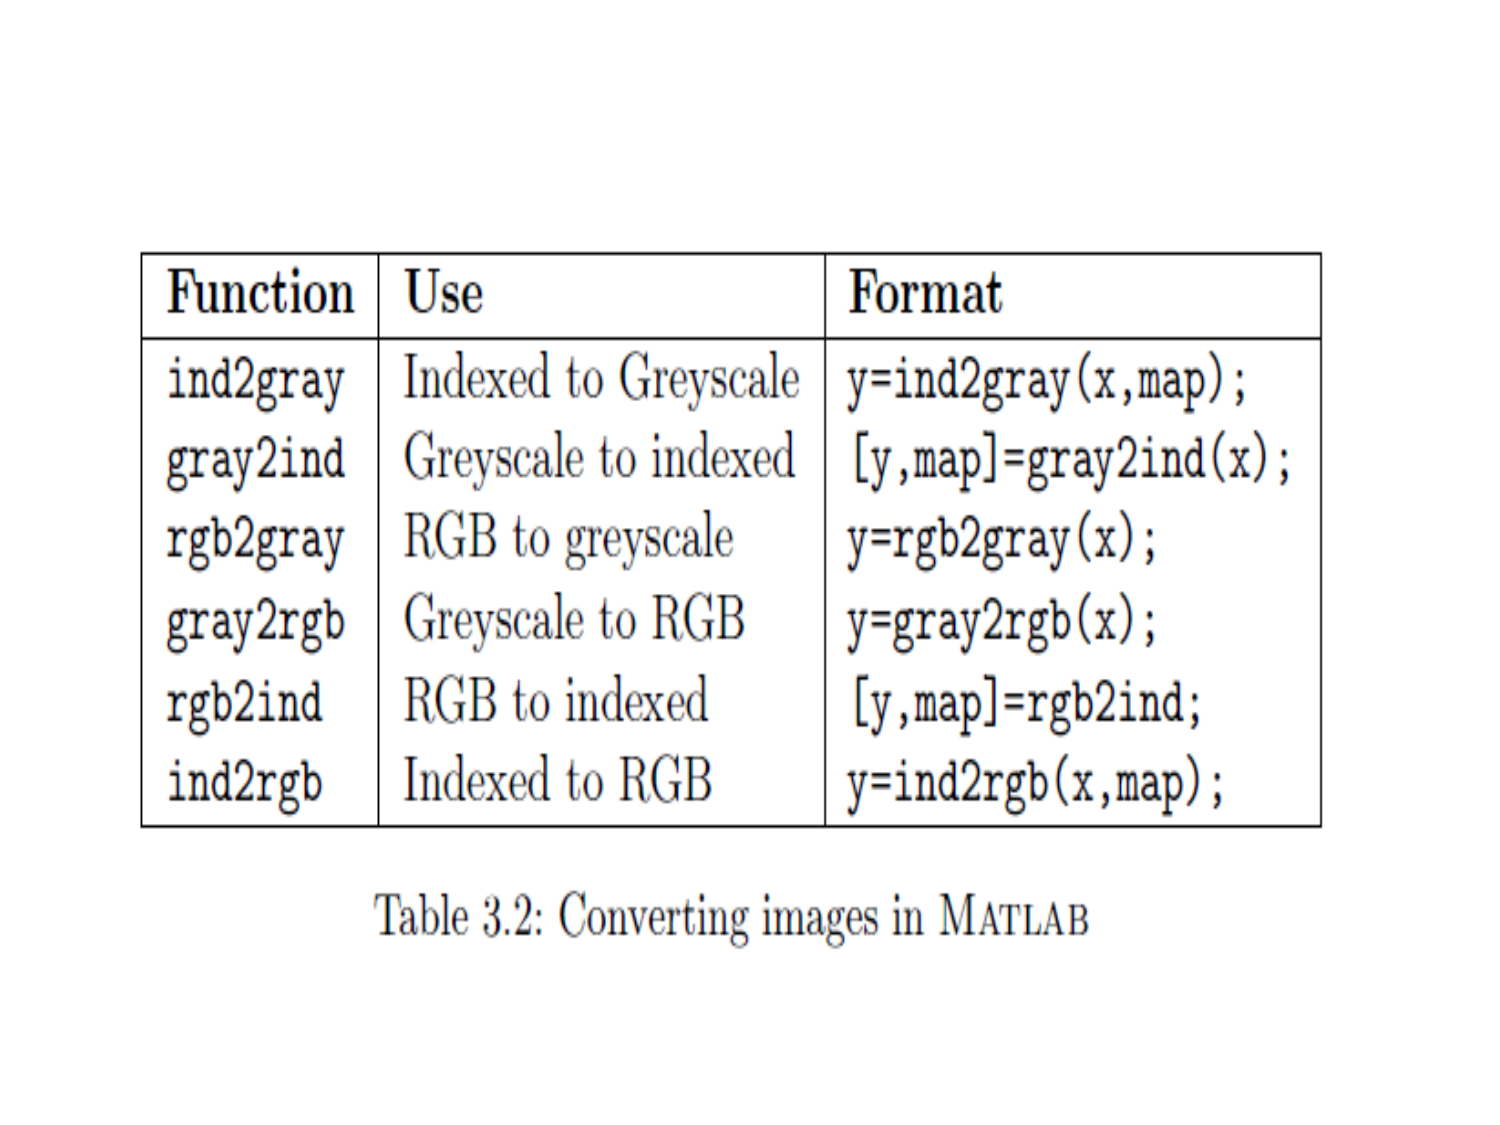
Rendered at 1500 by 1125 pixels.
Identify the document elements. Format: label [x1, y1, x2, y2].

picture [99, 212, 1451, 963]
